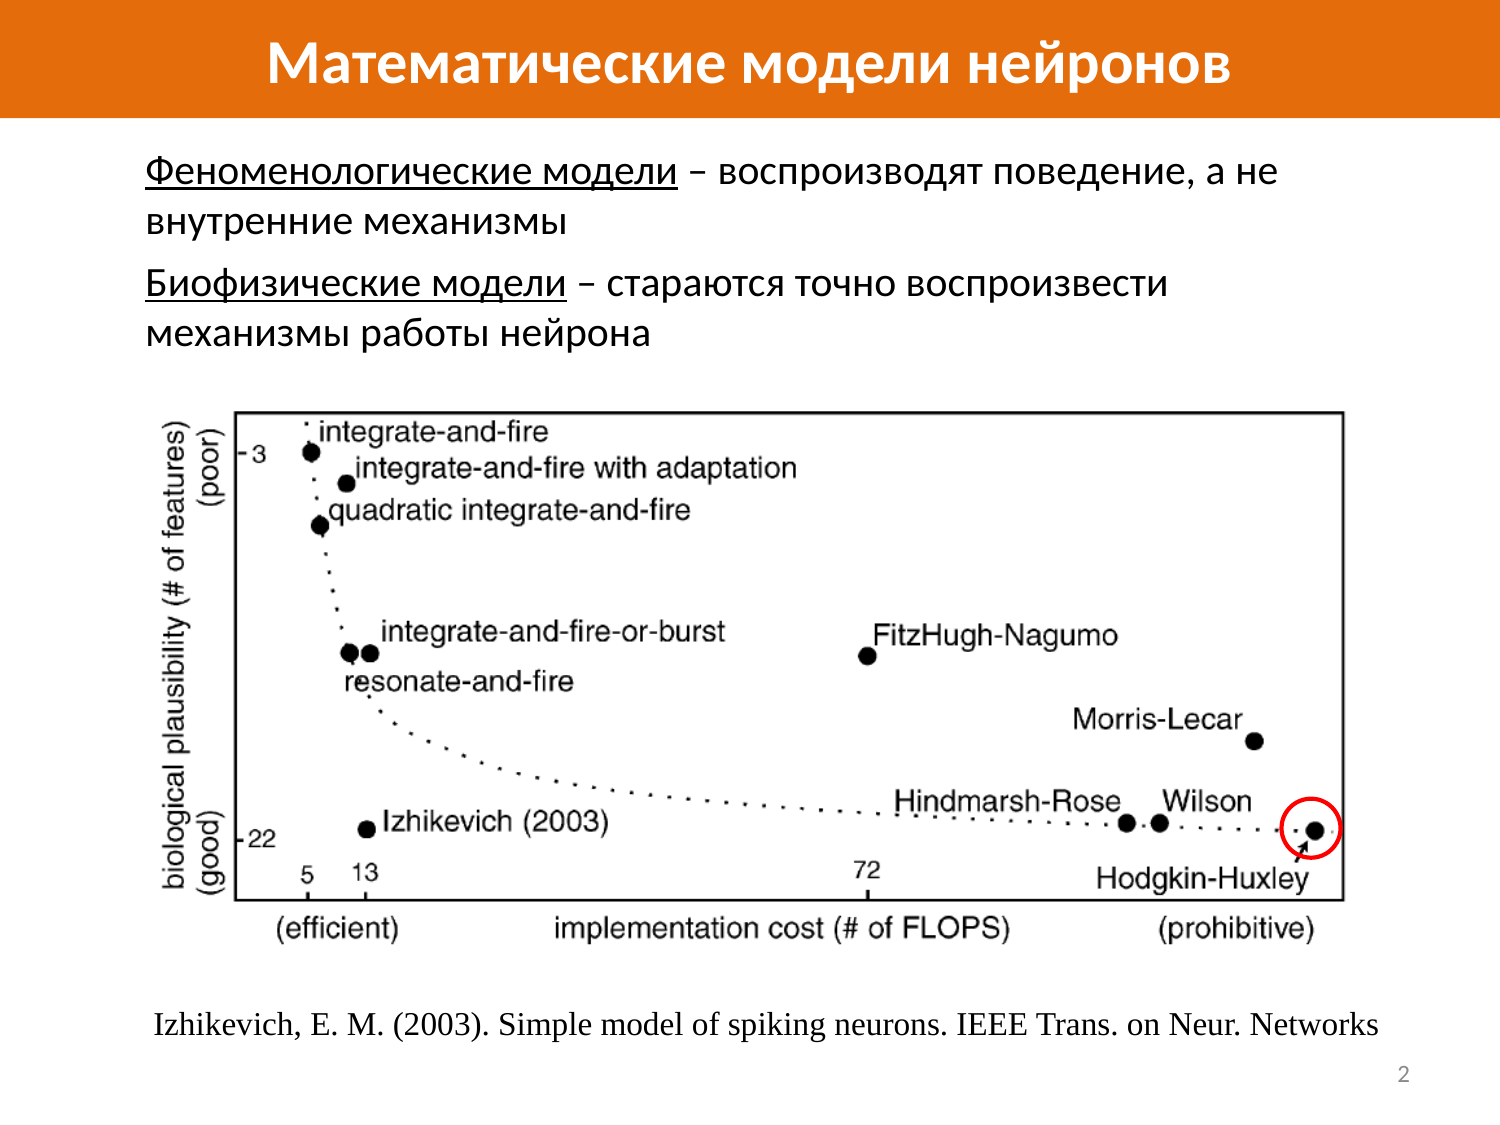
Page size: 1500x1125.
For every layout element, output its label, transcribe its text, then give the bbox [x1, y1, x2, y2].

picture [127, 370, 1373, 955]
title Математические модели нейронов [0, 0, 1500, 119]
text_box Феноменологические модели – воспроизводят поведение, а не внутренние механизмы Биофизические модели – стараются точно воспроизвести механизмы работы нейрона [130, 135, 1361, 363]
slide_number 2 [1074, 1042, 1425, 1103]
text_box Izhikevich, E. M. (2003). Simple model of spiking neurons. IEEE Trans. on Neur. Networks [138, 994, 1397, 1049]
